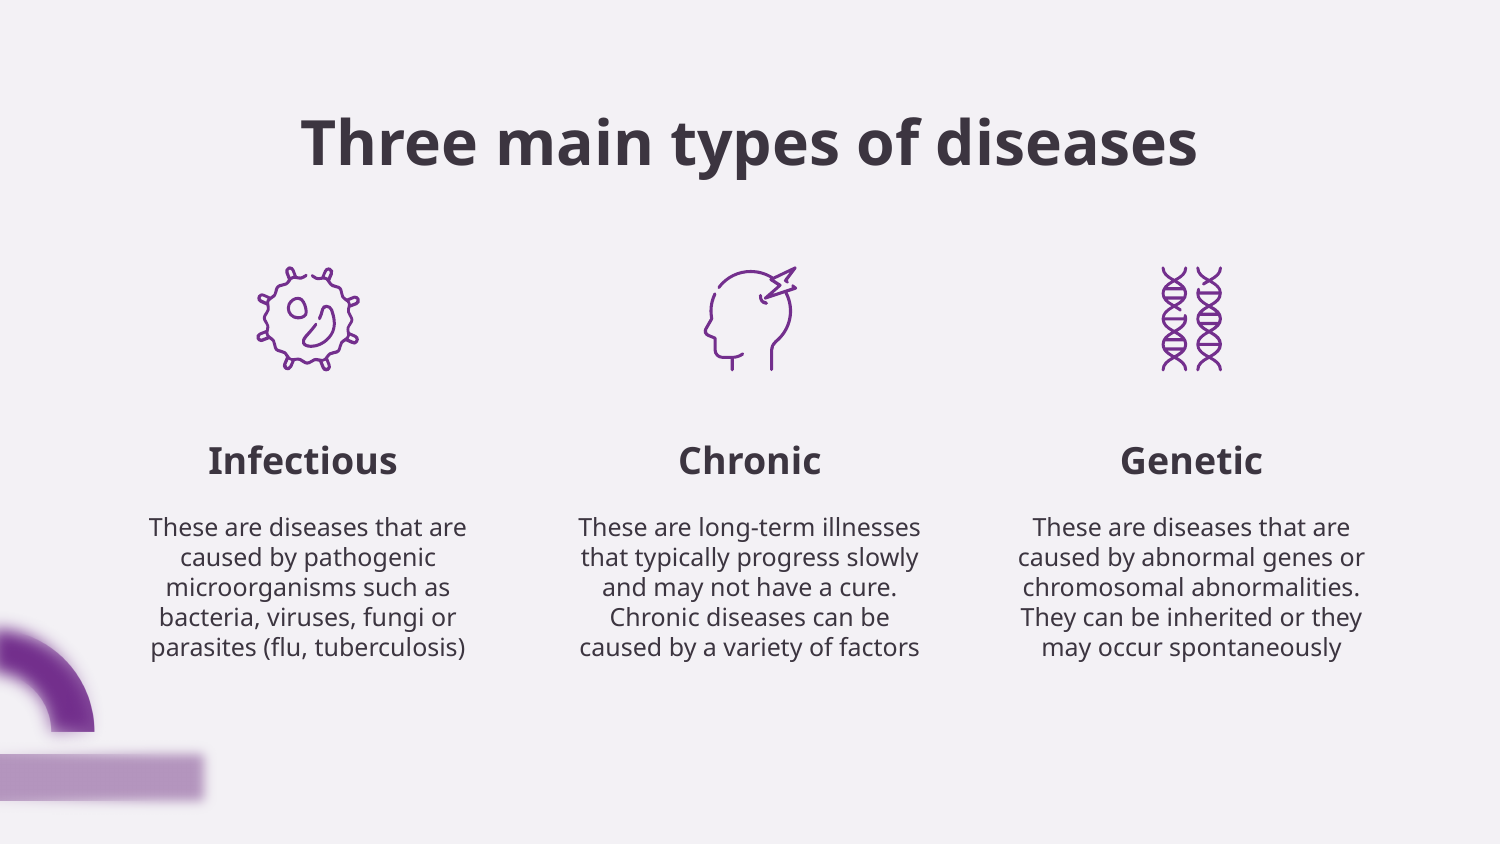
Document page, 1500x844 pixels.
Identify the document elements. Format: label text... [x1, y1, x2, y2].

subtitle These are diseases that are caused by abnormal genes or chromosomal abnormalities. They can be inherited or they may occur spontaneously [1000, 497, 1383, 677]
subtitle These are diseases that are caused by pathogenic microorganisms such as bacteria, viruses, fungi or parasites (flu, tuberculosis) [117, 496, 500, 677]
subtitle Infectious [117, 421, 500, 496]
picture [0, 606, 231, 818]
subtitle Genetic [1000, 421, 1383, 497]
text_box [255, 266, 361, 372]
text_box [1161, 266, 1223, 372]
subtitle Chronic [559, 421, 941, 496]
subtitle These are long-term illnesses that typically progress slowly and may not have a cure. Chronic diseases can be caused by a variety of factors [559, 496, 941, 677]
title Three main types of diseases [117, 87, 1383, 186]
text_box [702, 266, 798, 372]
